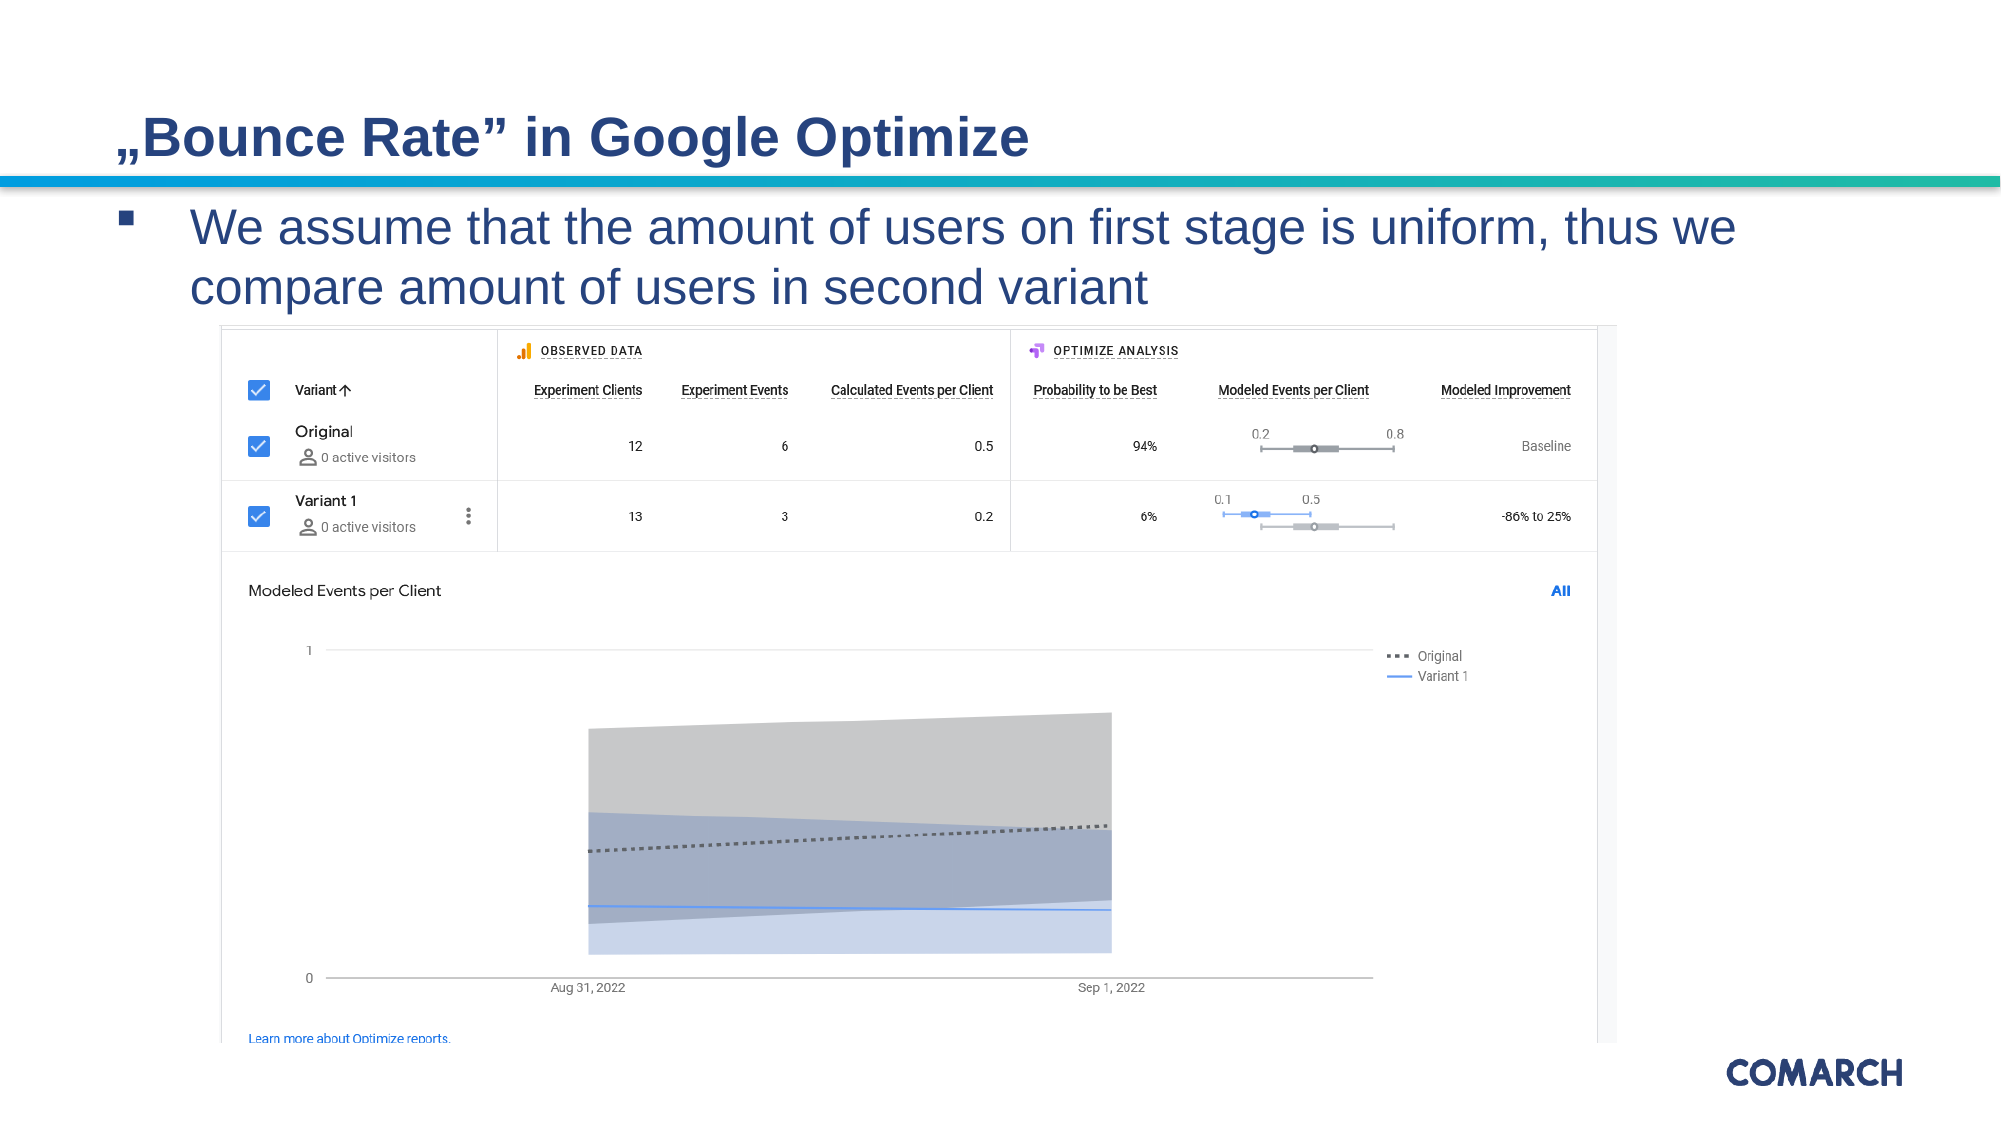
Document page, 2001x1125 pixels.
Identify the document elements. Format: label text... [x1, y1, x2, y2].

list We assume that the amount of users on first stage is uniform, thus we compare amount of users in second variant [99, 186, 1902, 1043]
title „Bounce Rate” in Google Optimize [99, 25, 1900, 176]
picture [1726, 1058, 1902, 1086]
picture [219, 325, 1617, 1043]
